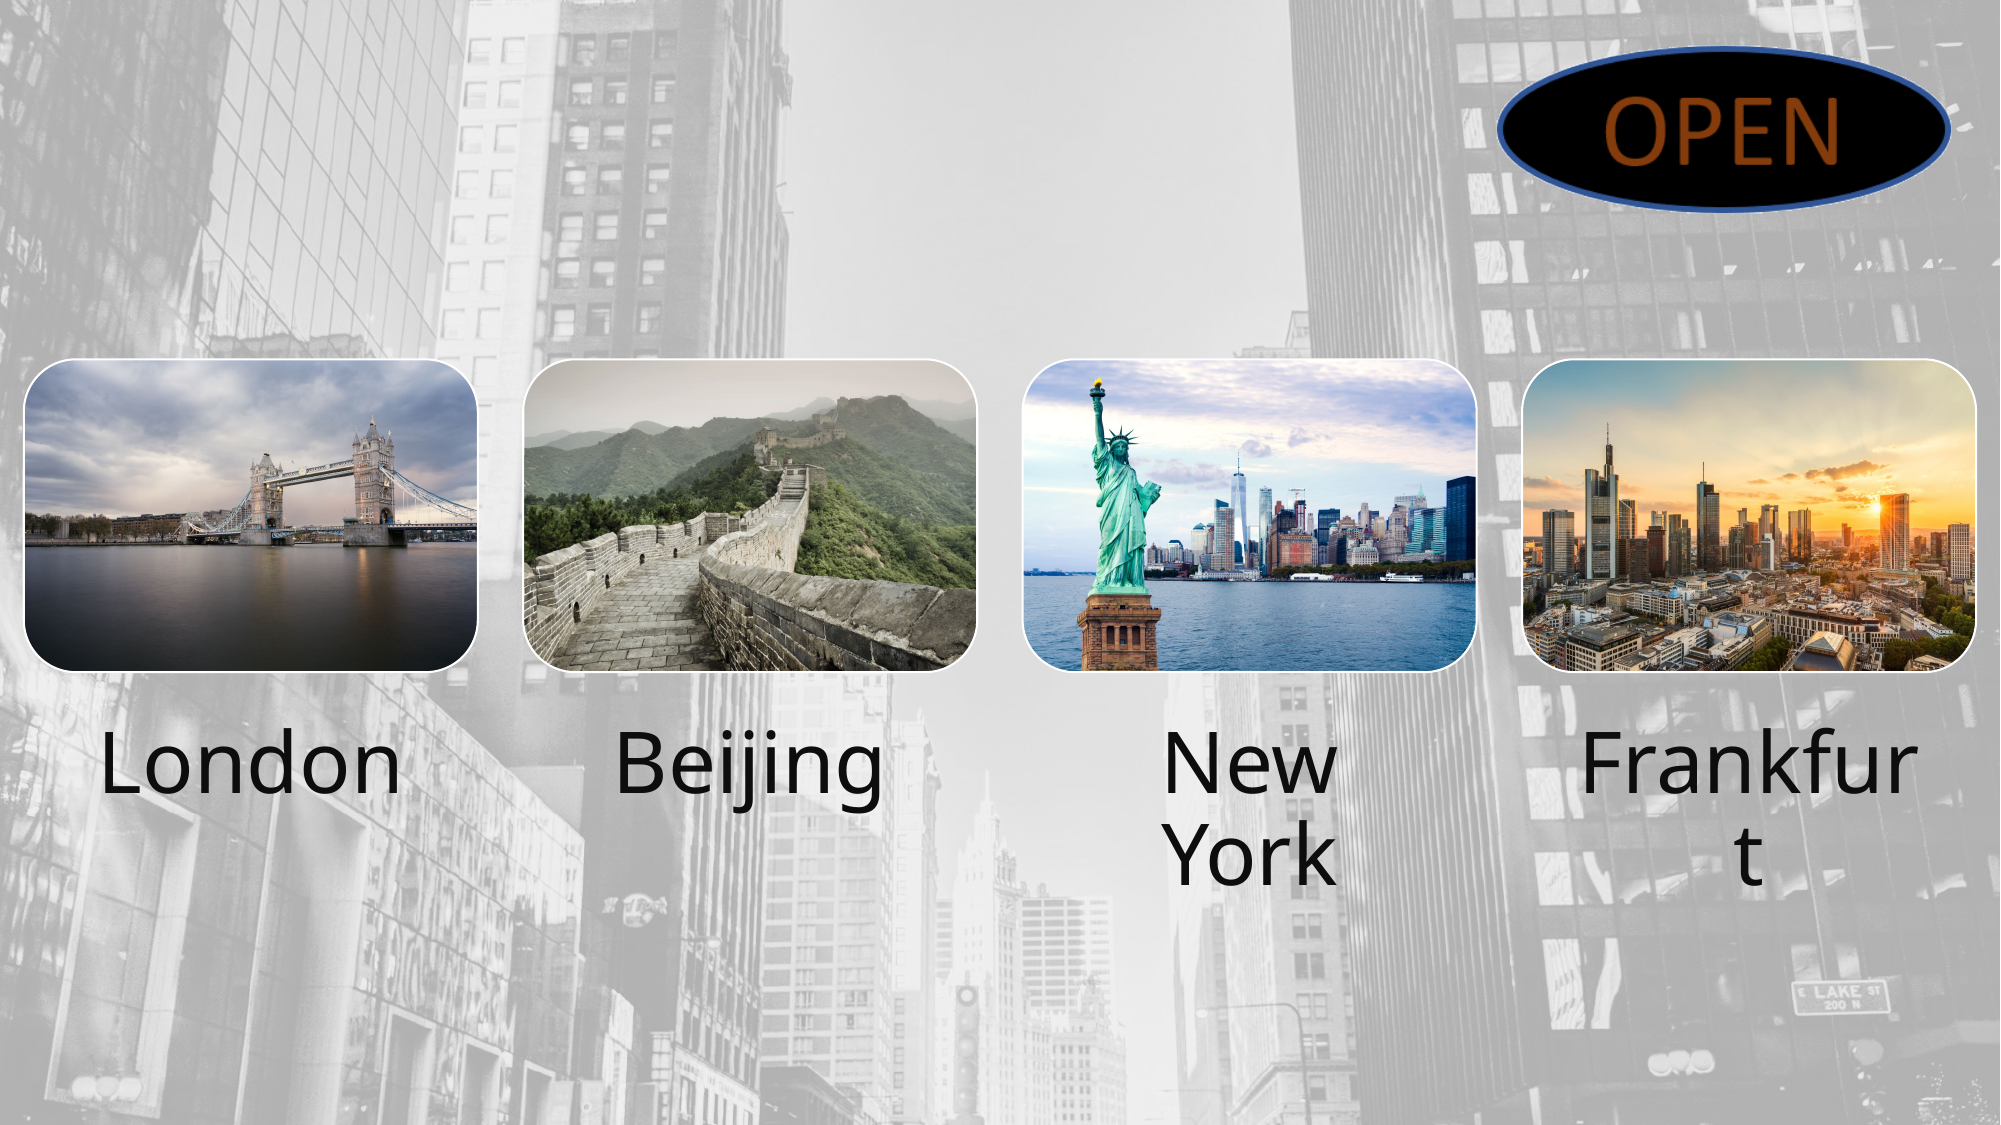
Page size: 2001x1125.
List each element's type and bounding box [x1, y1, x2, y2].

picture [0, 0, 2000, 1125]
text_box [22, 155, 1978, 1045]
